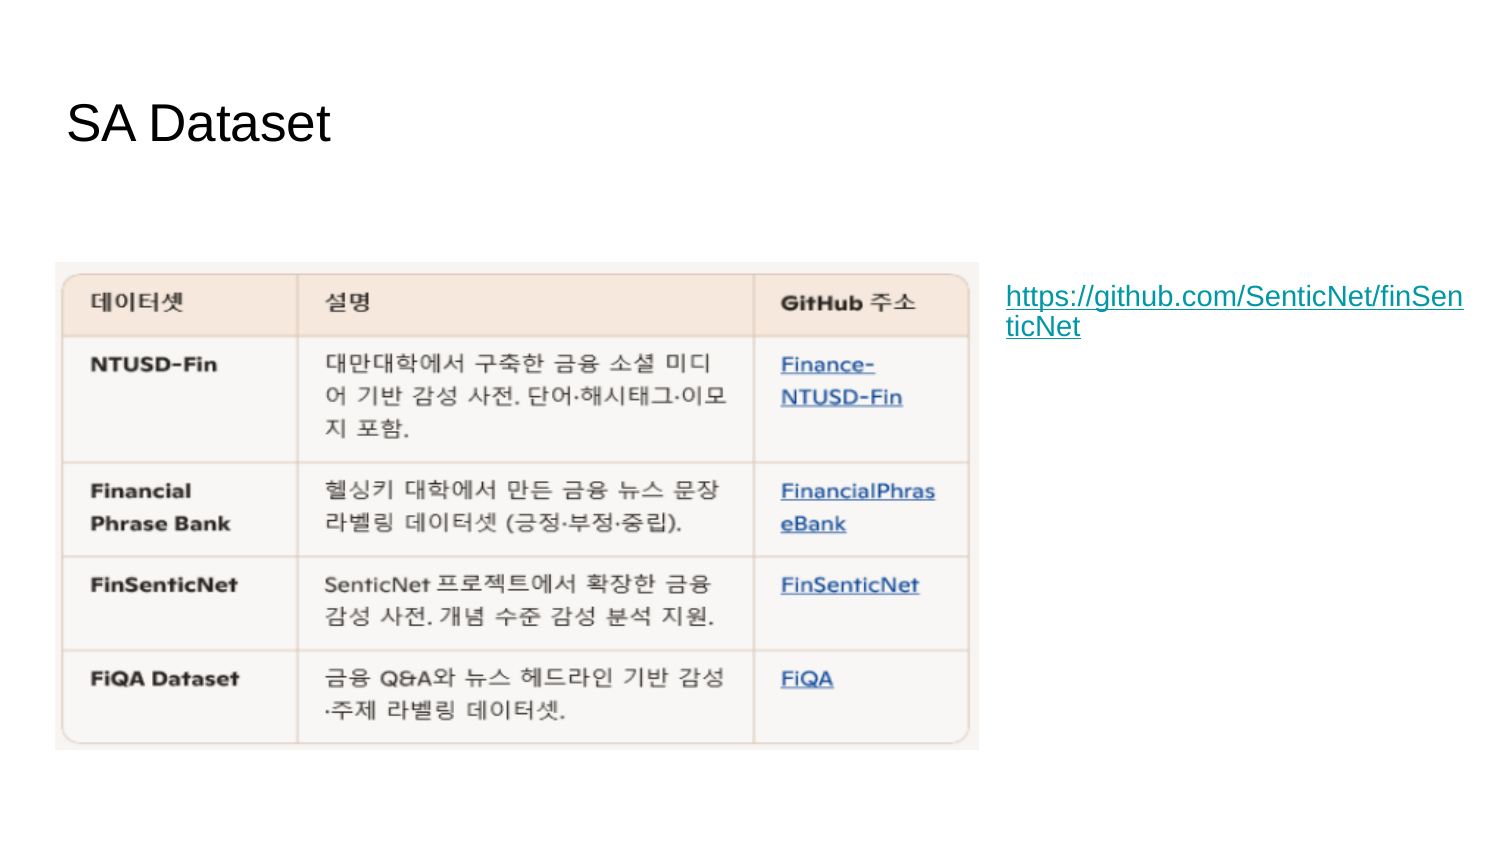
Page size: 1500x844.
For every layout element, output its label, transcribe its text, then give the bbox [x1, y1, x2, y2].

text_box https://github.com/SenticNet/finSenticNet [990, 262, 1483, 363]
picture [50, 262, 980, 750]
title SA Dataset [51, 72, 1449, 167]
